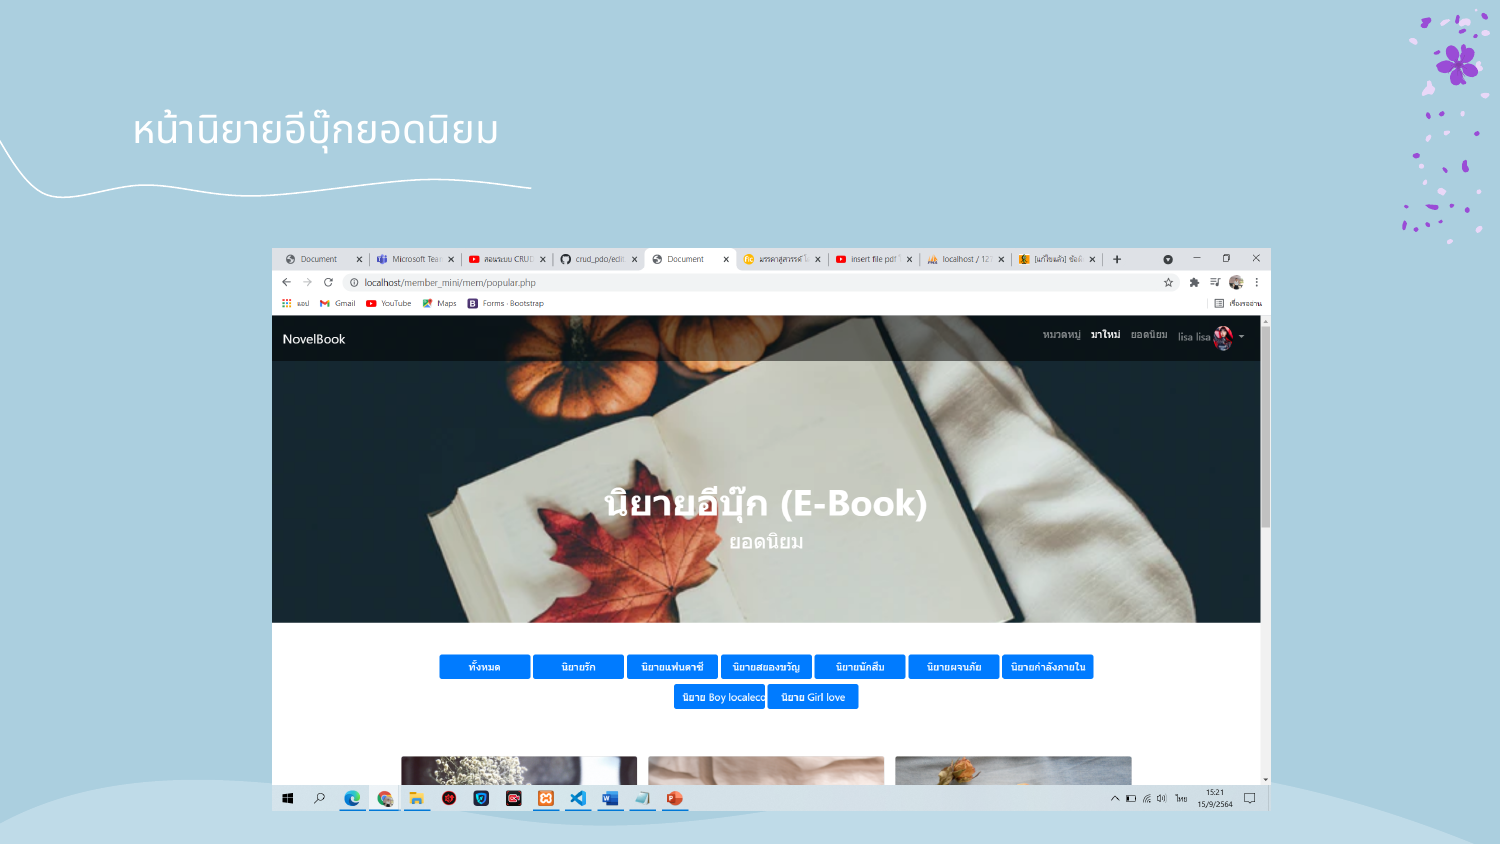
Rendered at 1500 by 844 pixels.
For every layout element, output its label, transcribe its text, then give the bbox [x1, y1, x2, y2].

picture [272, 248, 1272, 811]
title หน้านิยายอีบุ๊กยอดนิยม [116, 88, 1383, 167]
